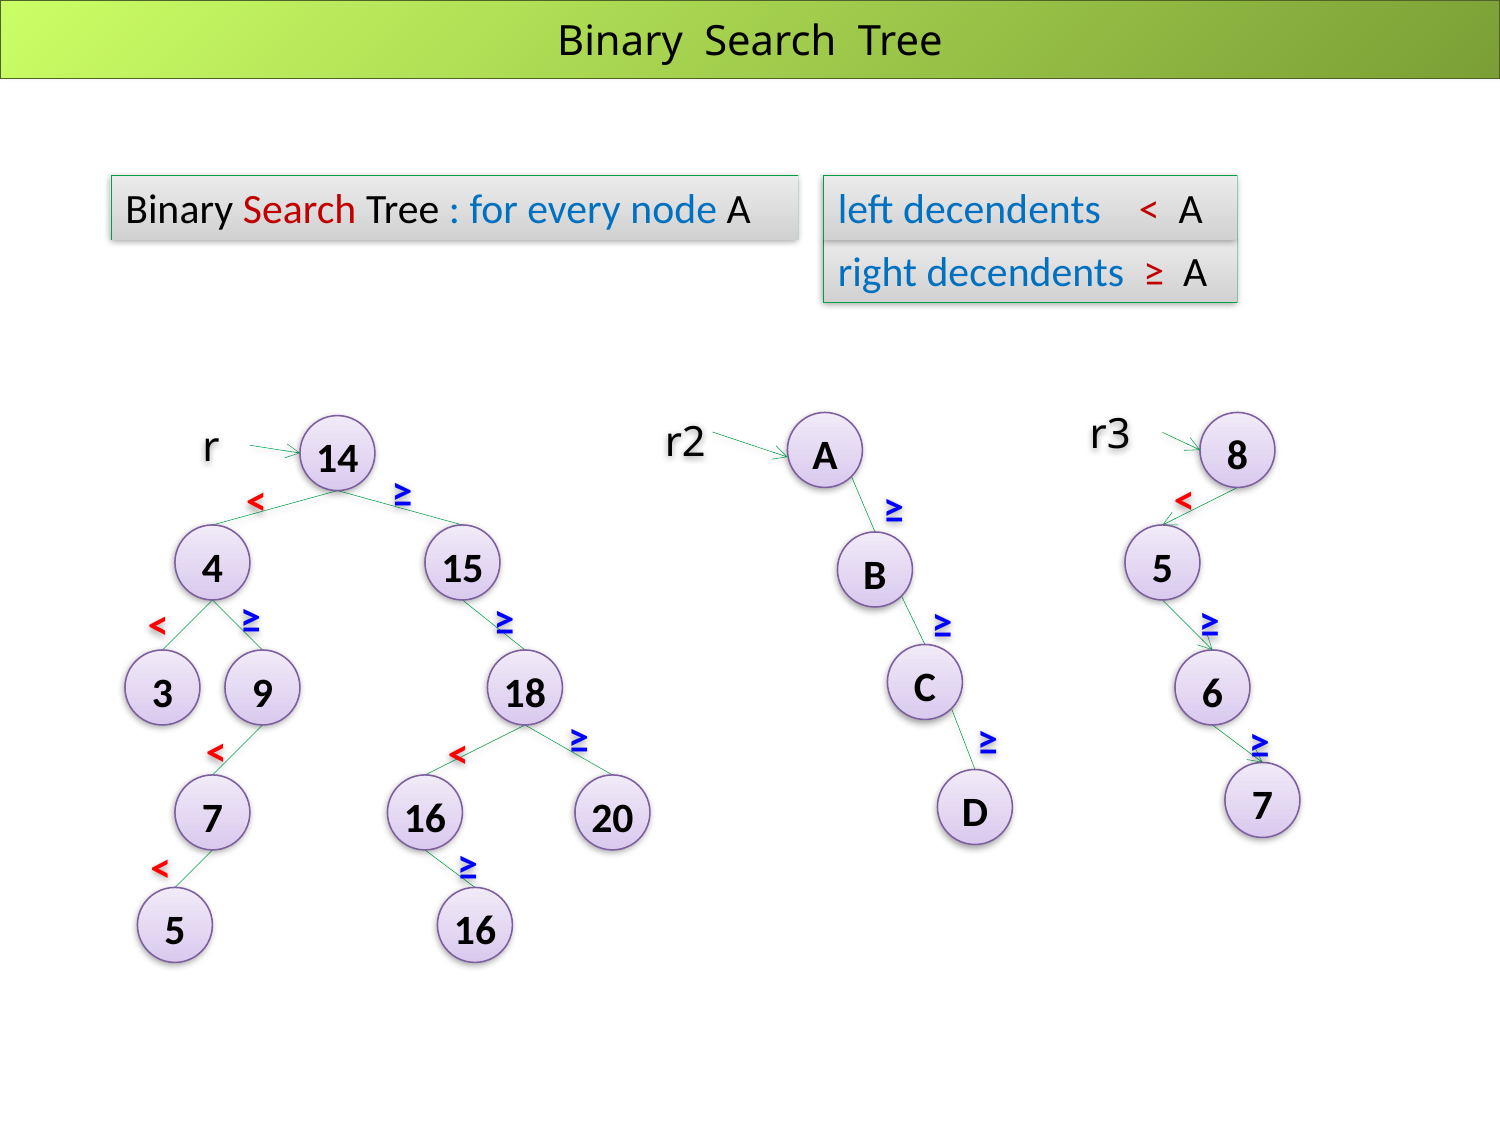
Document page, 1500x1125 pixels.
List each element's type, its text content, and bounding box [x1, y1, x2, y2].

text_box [1183, 588, 1286, 776]
text_box left decendents < A [822, 174, 1238, 240]
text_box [132, 466, 219, 899]
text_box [124, 412, 651, 963]
text_box Binary Search Tree : for every node A [110, 174, 799, 240]
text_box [867, 473, 1014, 772]
text_box right decendents ≥ A [822, 246, 1238, 303]
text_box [1074, 399, 1301, 838]
title Binary Search Tree [0, 0, 1500, 79]
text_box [224, 457, 605, 898]
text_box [649, 406, 1013, 845]
